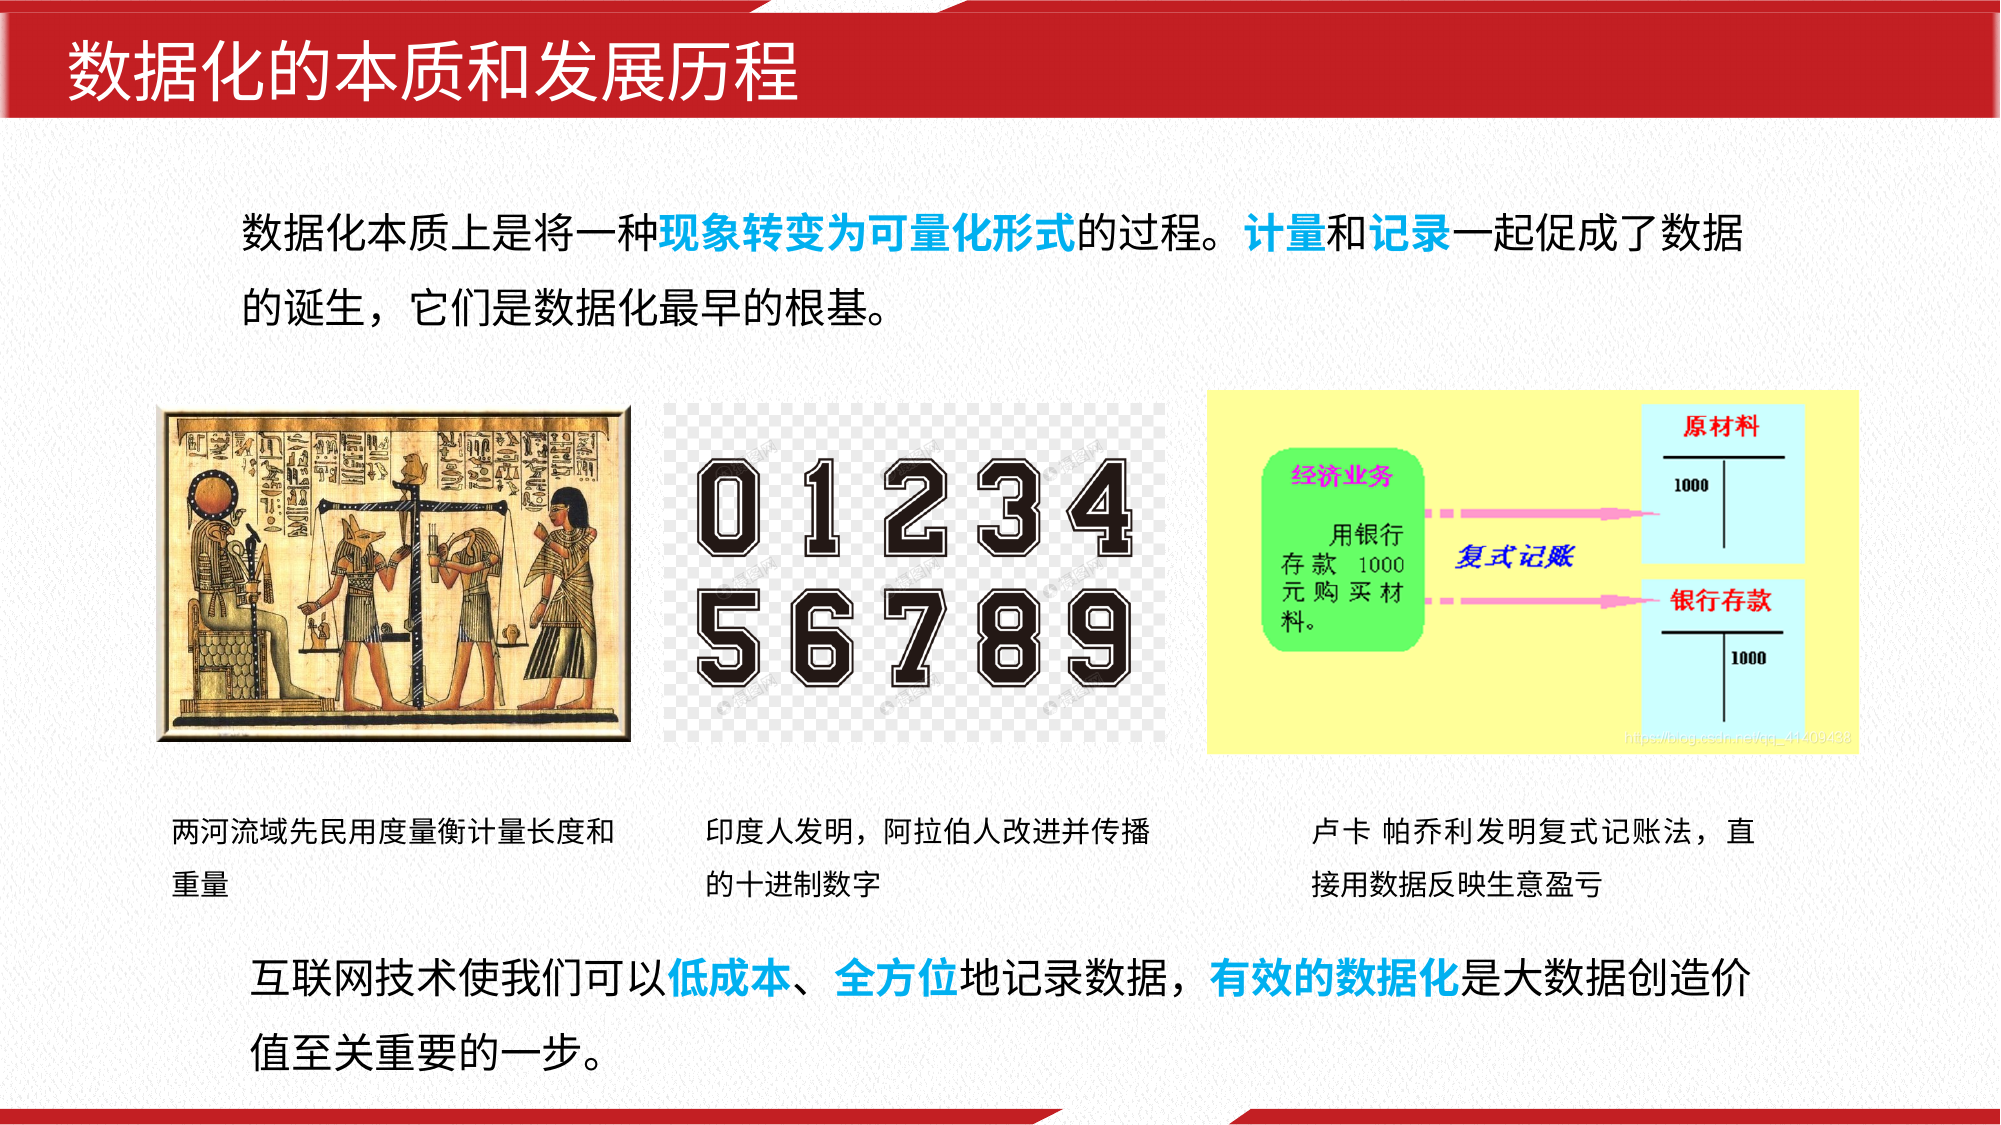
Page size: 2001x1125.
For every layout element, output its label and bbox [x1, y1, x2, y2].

picture [0, 12, 2000, 118]
text_box [0, 118, 2000, 1125]
text_box [0, 0, 2000, 12]
picture [1207, 390, 1860, 756]
picture [664, 403, 1165, 742]
picture [156, 404, 631, 742]
